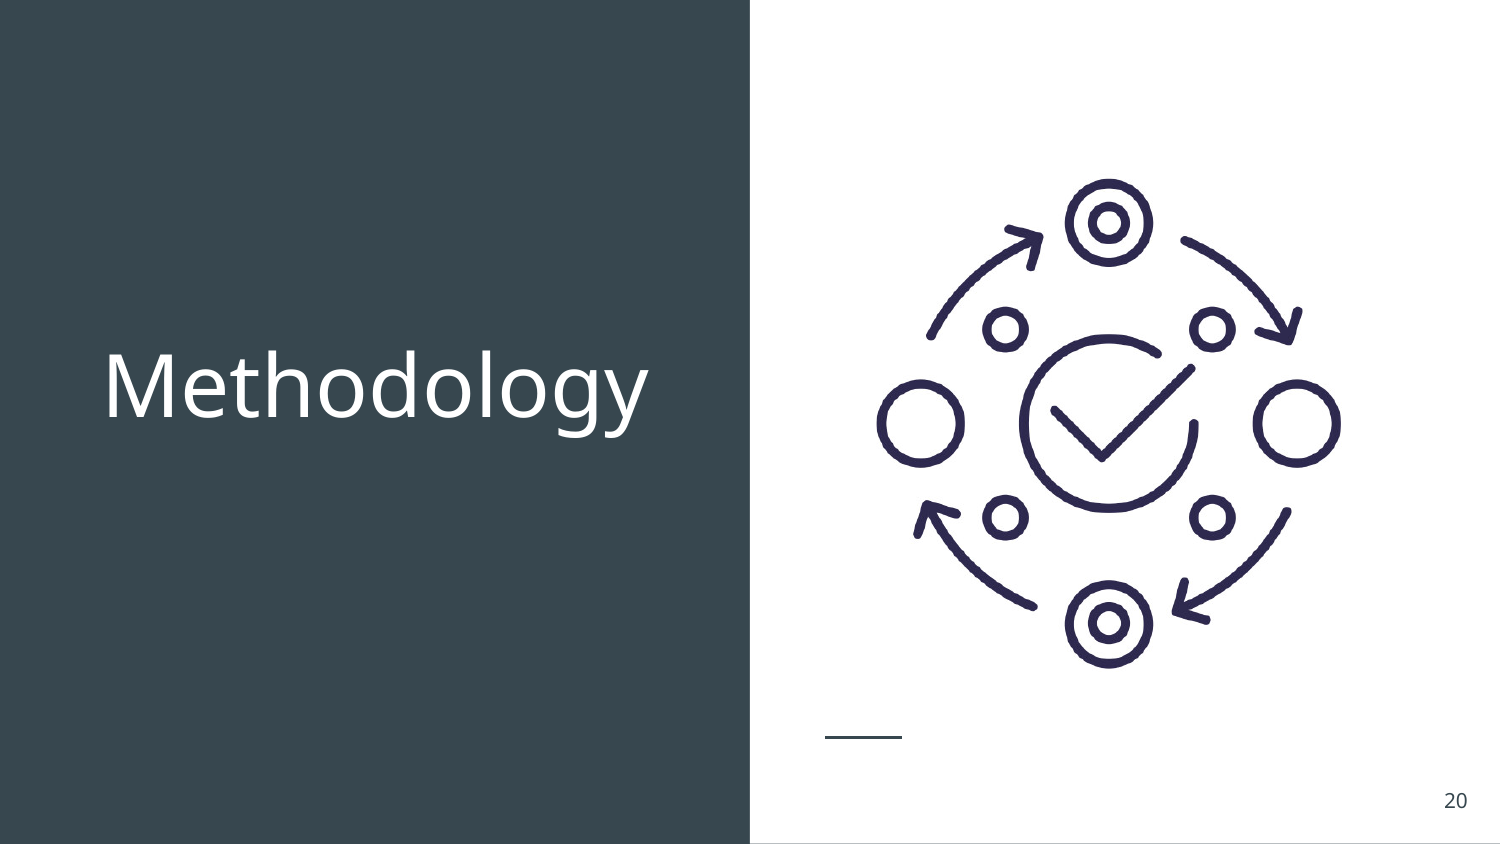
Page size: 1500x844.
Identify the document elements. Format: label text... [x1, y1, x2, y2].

slide_number ‹#› [1392, 767, 1483, 833]
picture [866, 163, 1353, 681]
title Methodology [43, 177, 708, 458]
